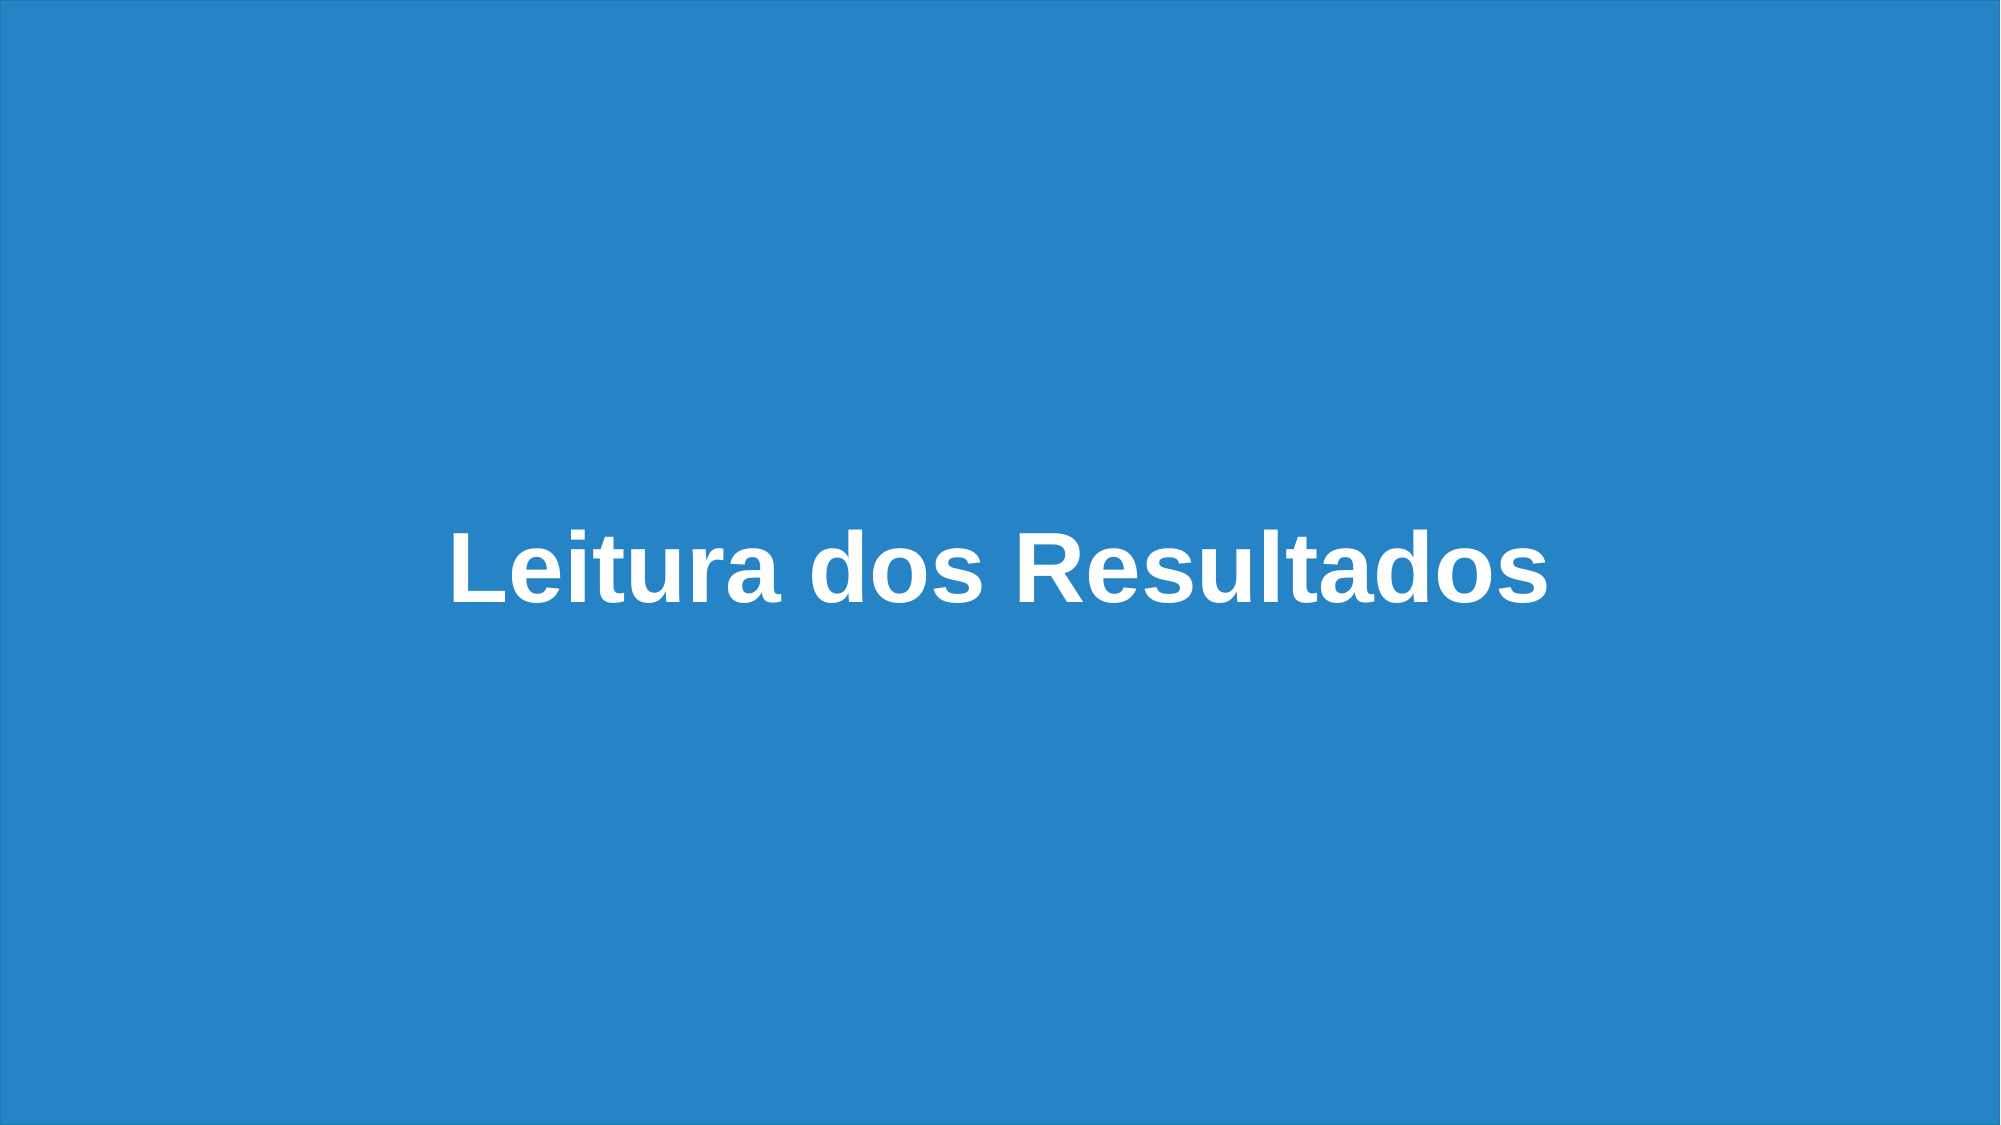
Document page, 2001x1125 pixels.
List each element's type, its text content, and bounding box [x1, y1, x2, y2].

text_box Leitura dos Resultados [0, 0, 2000, 1125]
